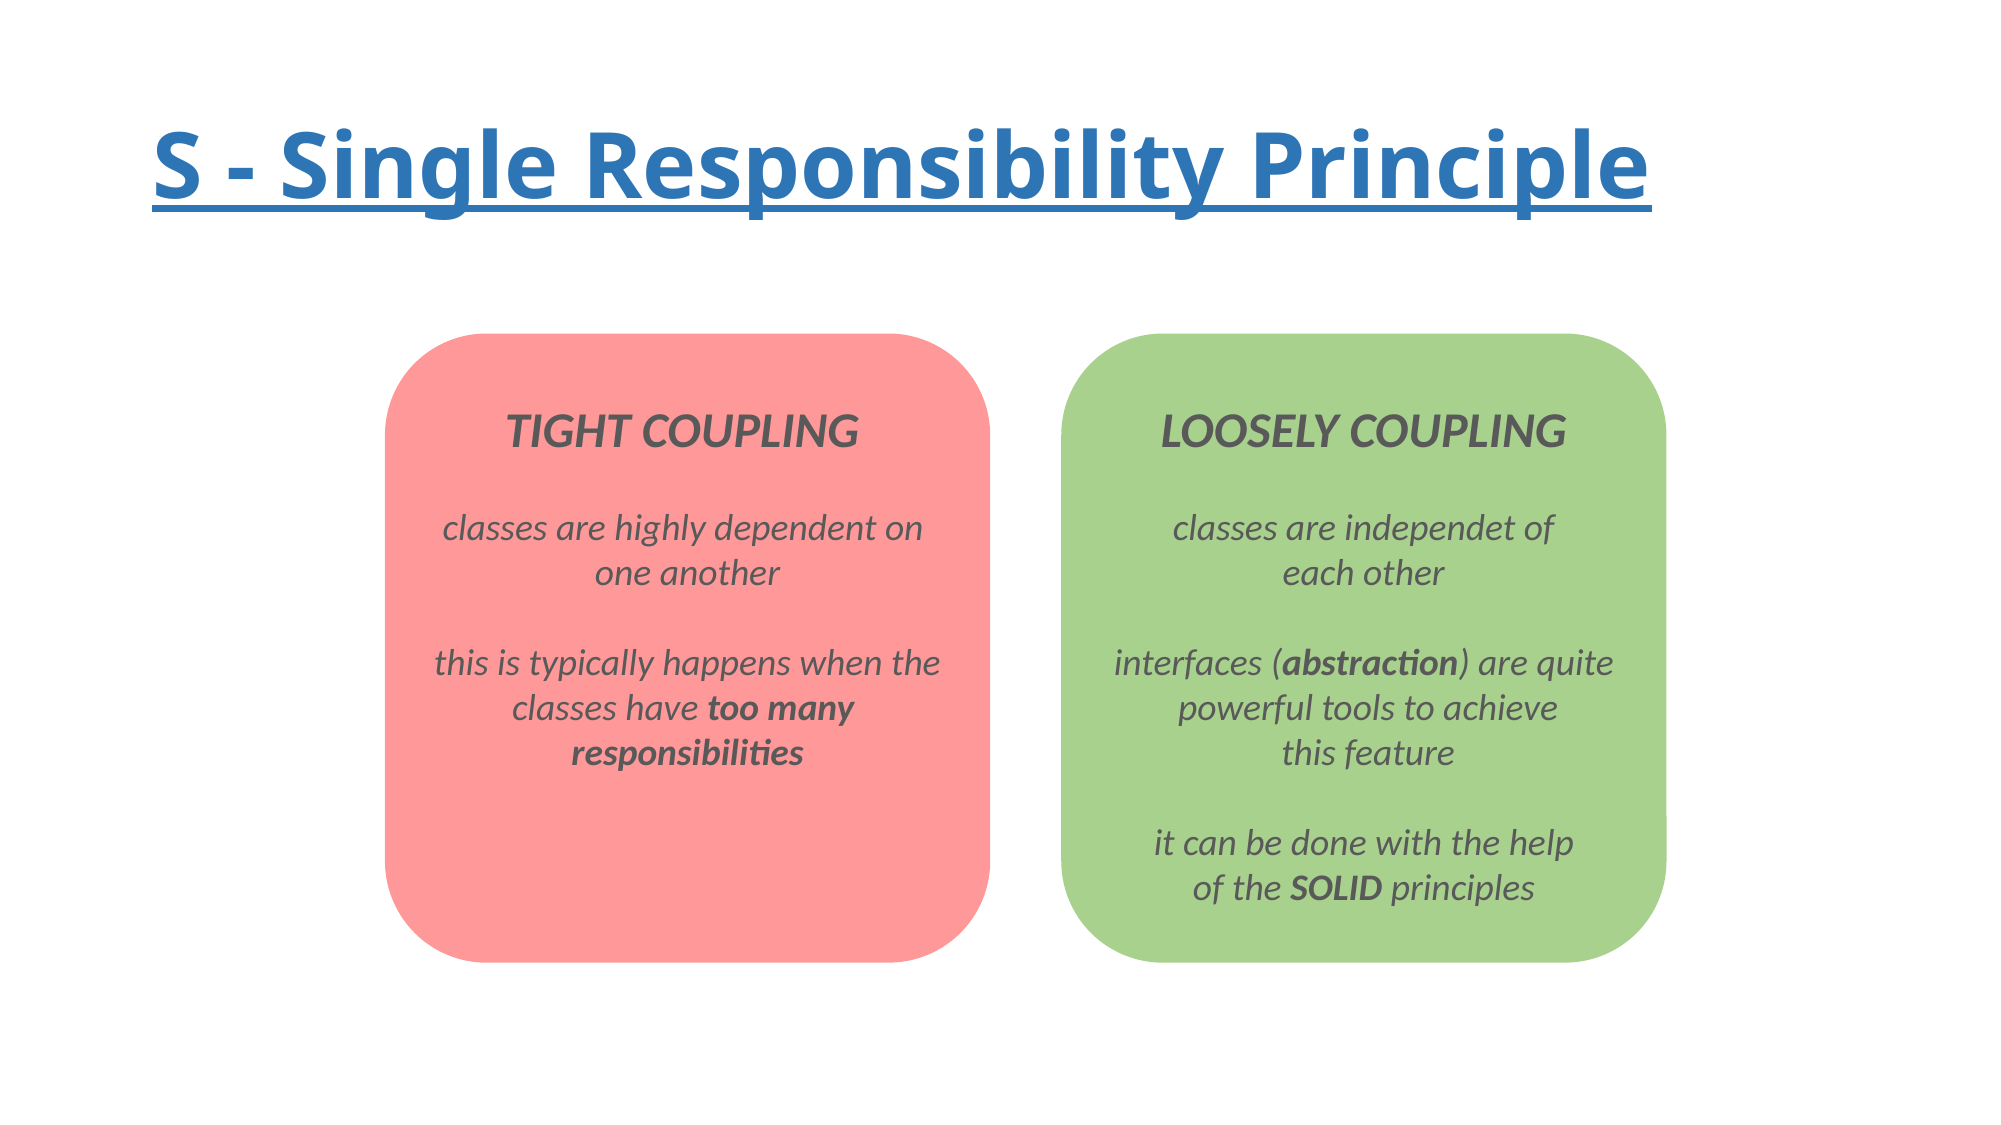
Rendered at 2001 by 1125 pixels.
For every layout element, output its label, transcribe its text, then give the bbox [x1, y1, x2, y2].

text_box LOOSELY COUPLING classes are independet of each other interfaces (abstraction) are quite powerful tools to achieve this feature it can be done with the help of the SOLID principles [1098, 390, 1629, 961]
text_box [384, 333, 991, 963]
text_box TIGHT COUPLING classes are highly dependent on one another this is typically happens when the classes have too many responsibilities [419, 390, 957, 826]
title S - Single Responsibility Principle [137, 59, 1863, 278]
text_box [1061, 333, 1667, 940]
